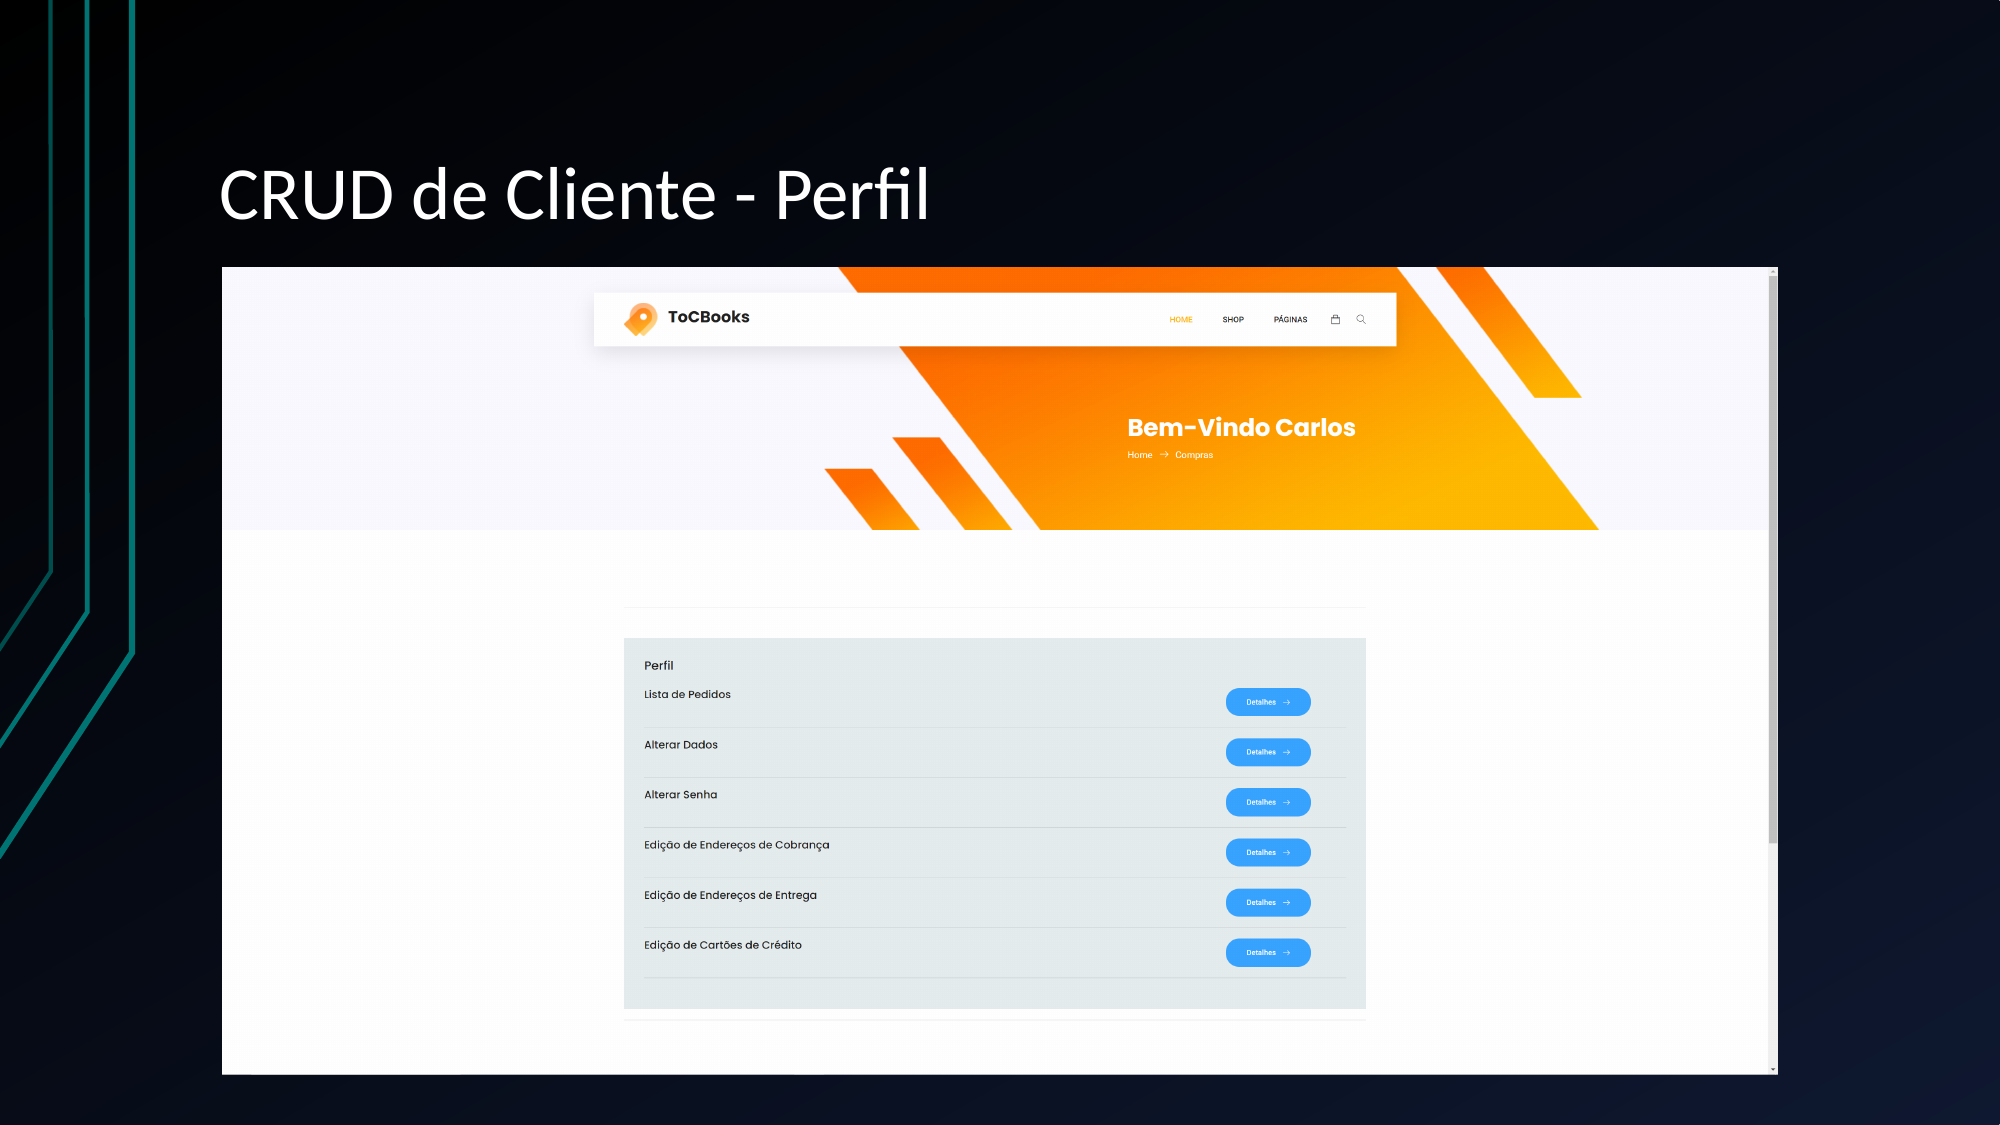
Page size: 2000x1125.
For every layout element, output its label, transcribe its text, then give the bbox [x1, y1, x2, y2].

title CRUD de Cliente - Perfil [199, 45, 1900, 246]
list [221, 266, 1778, 1075]
